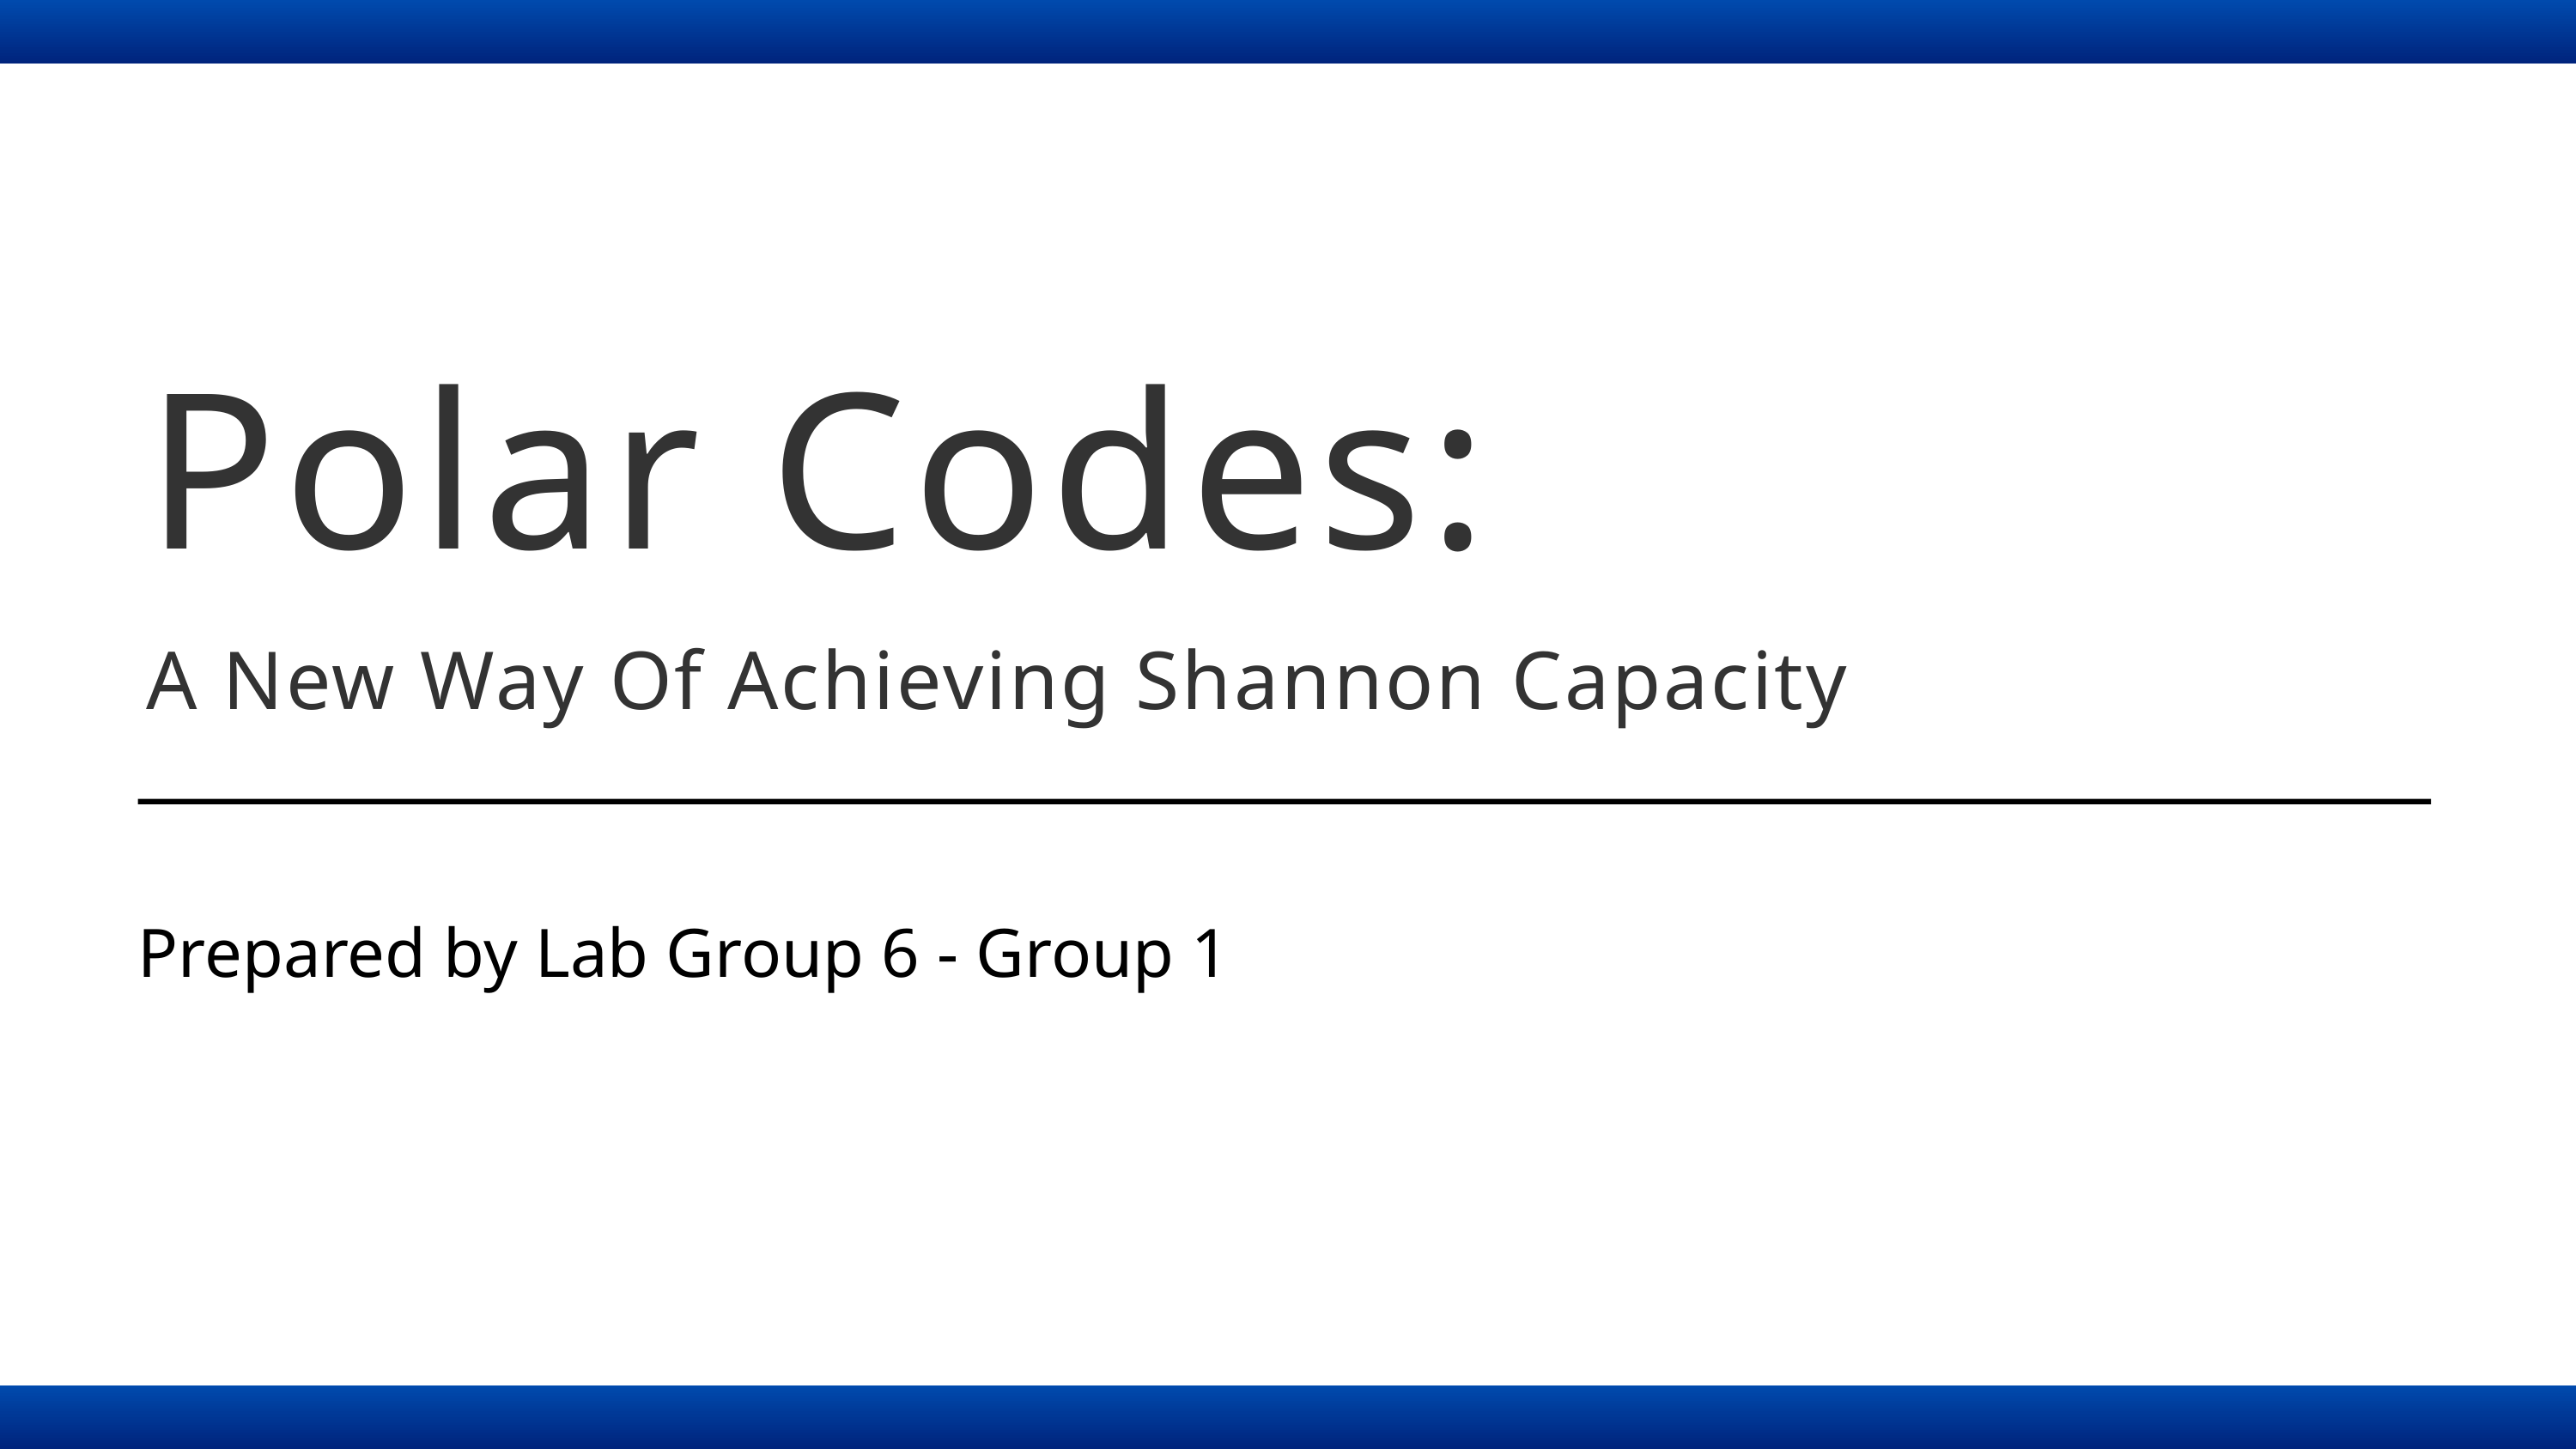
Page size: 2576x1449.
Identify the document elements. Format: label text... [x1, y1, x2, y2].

text_box Polar Codes: A New Way Of Achieving Shannon Capacity [146, 332, 2148, 726]
text_box Prepared by Lab Group 6 - Group 1 [137, 897, 1778, 991]
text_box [0, 1385, 2576, 1449]
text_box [0, 0, 2576, 64]
